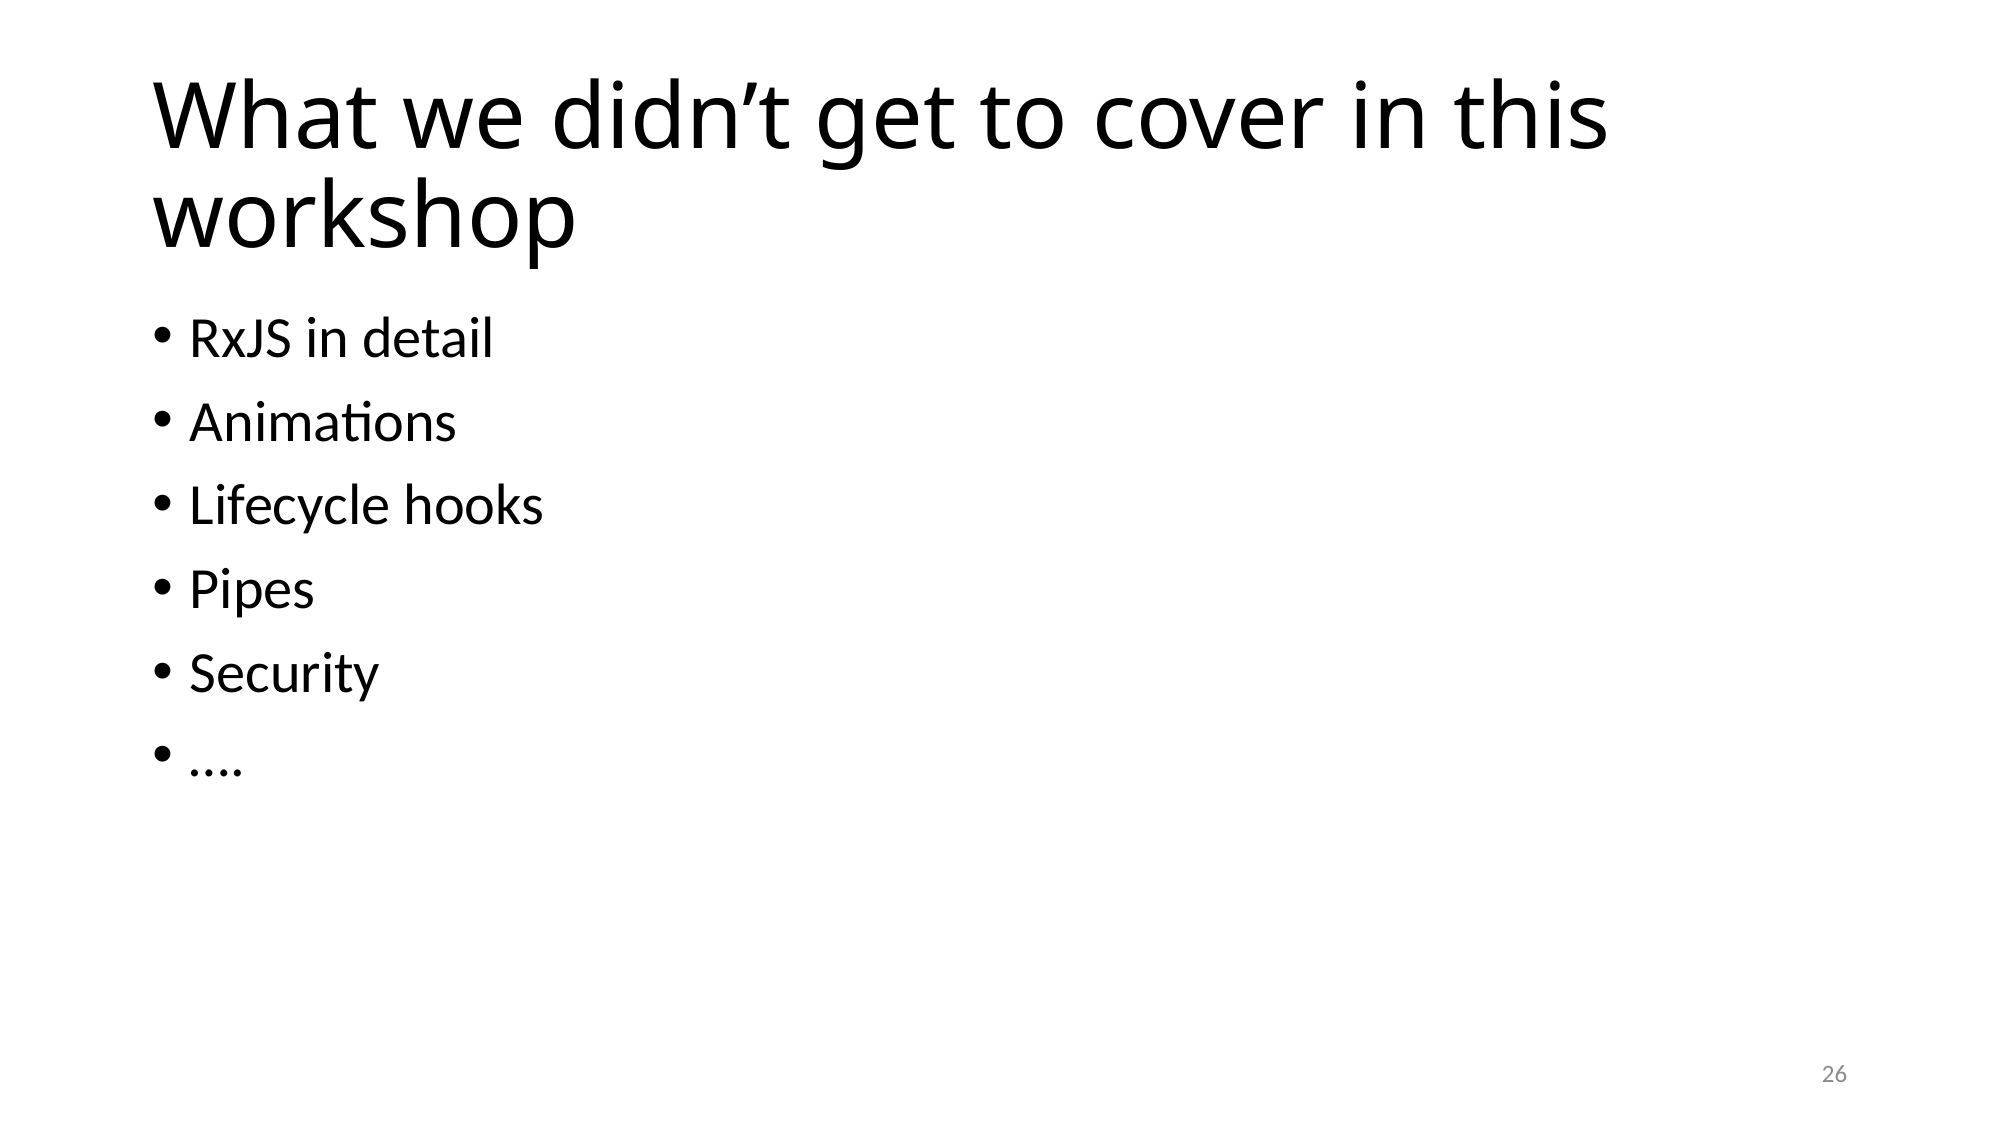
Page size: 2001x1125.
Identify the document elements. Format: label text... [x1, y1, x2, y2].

slide_number 26 [1412, 1042, 1863, 1103]
list RxJS in detail Animations Lifecycle hooks Pipes Security …. [137, 299, 1863, 1014]
title What we didn’t get to cover in this workshop [137, 59, 1863, 278]
